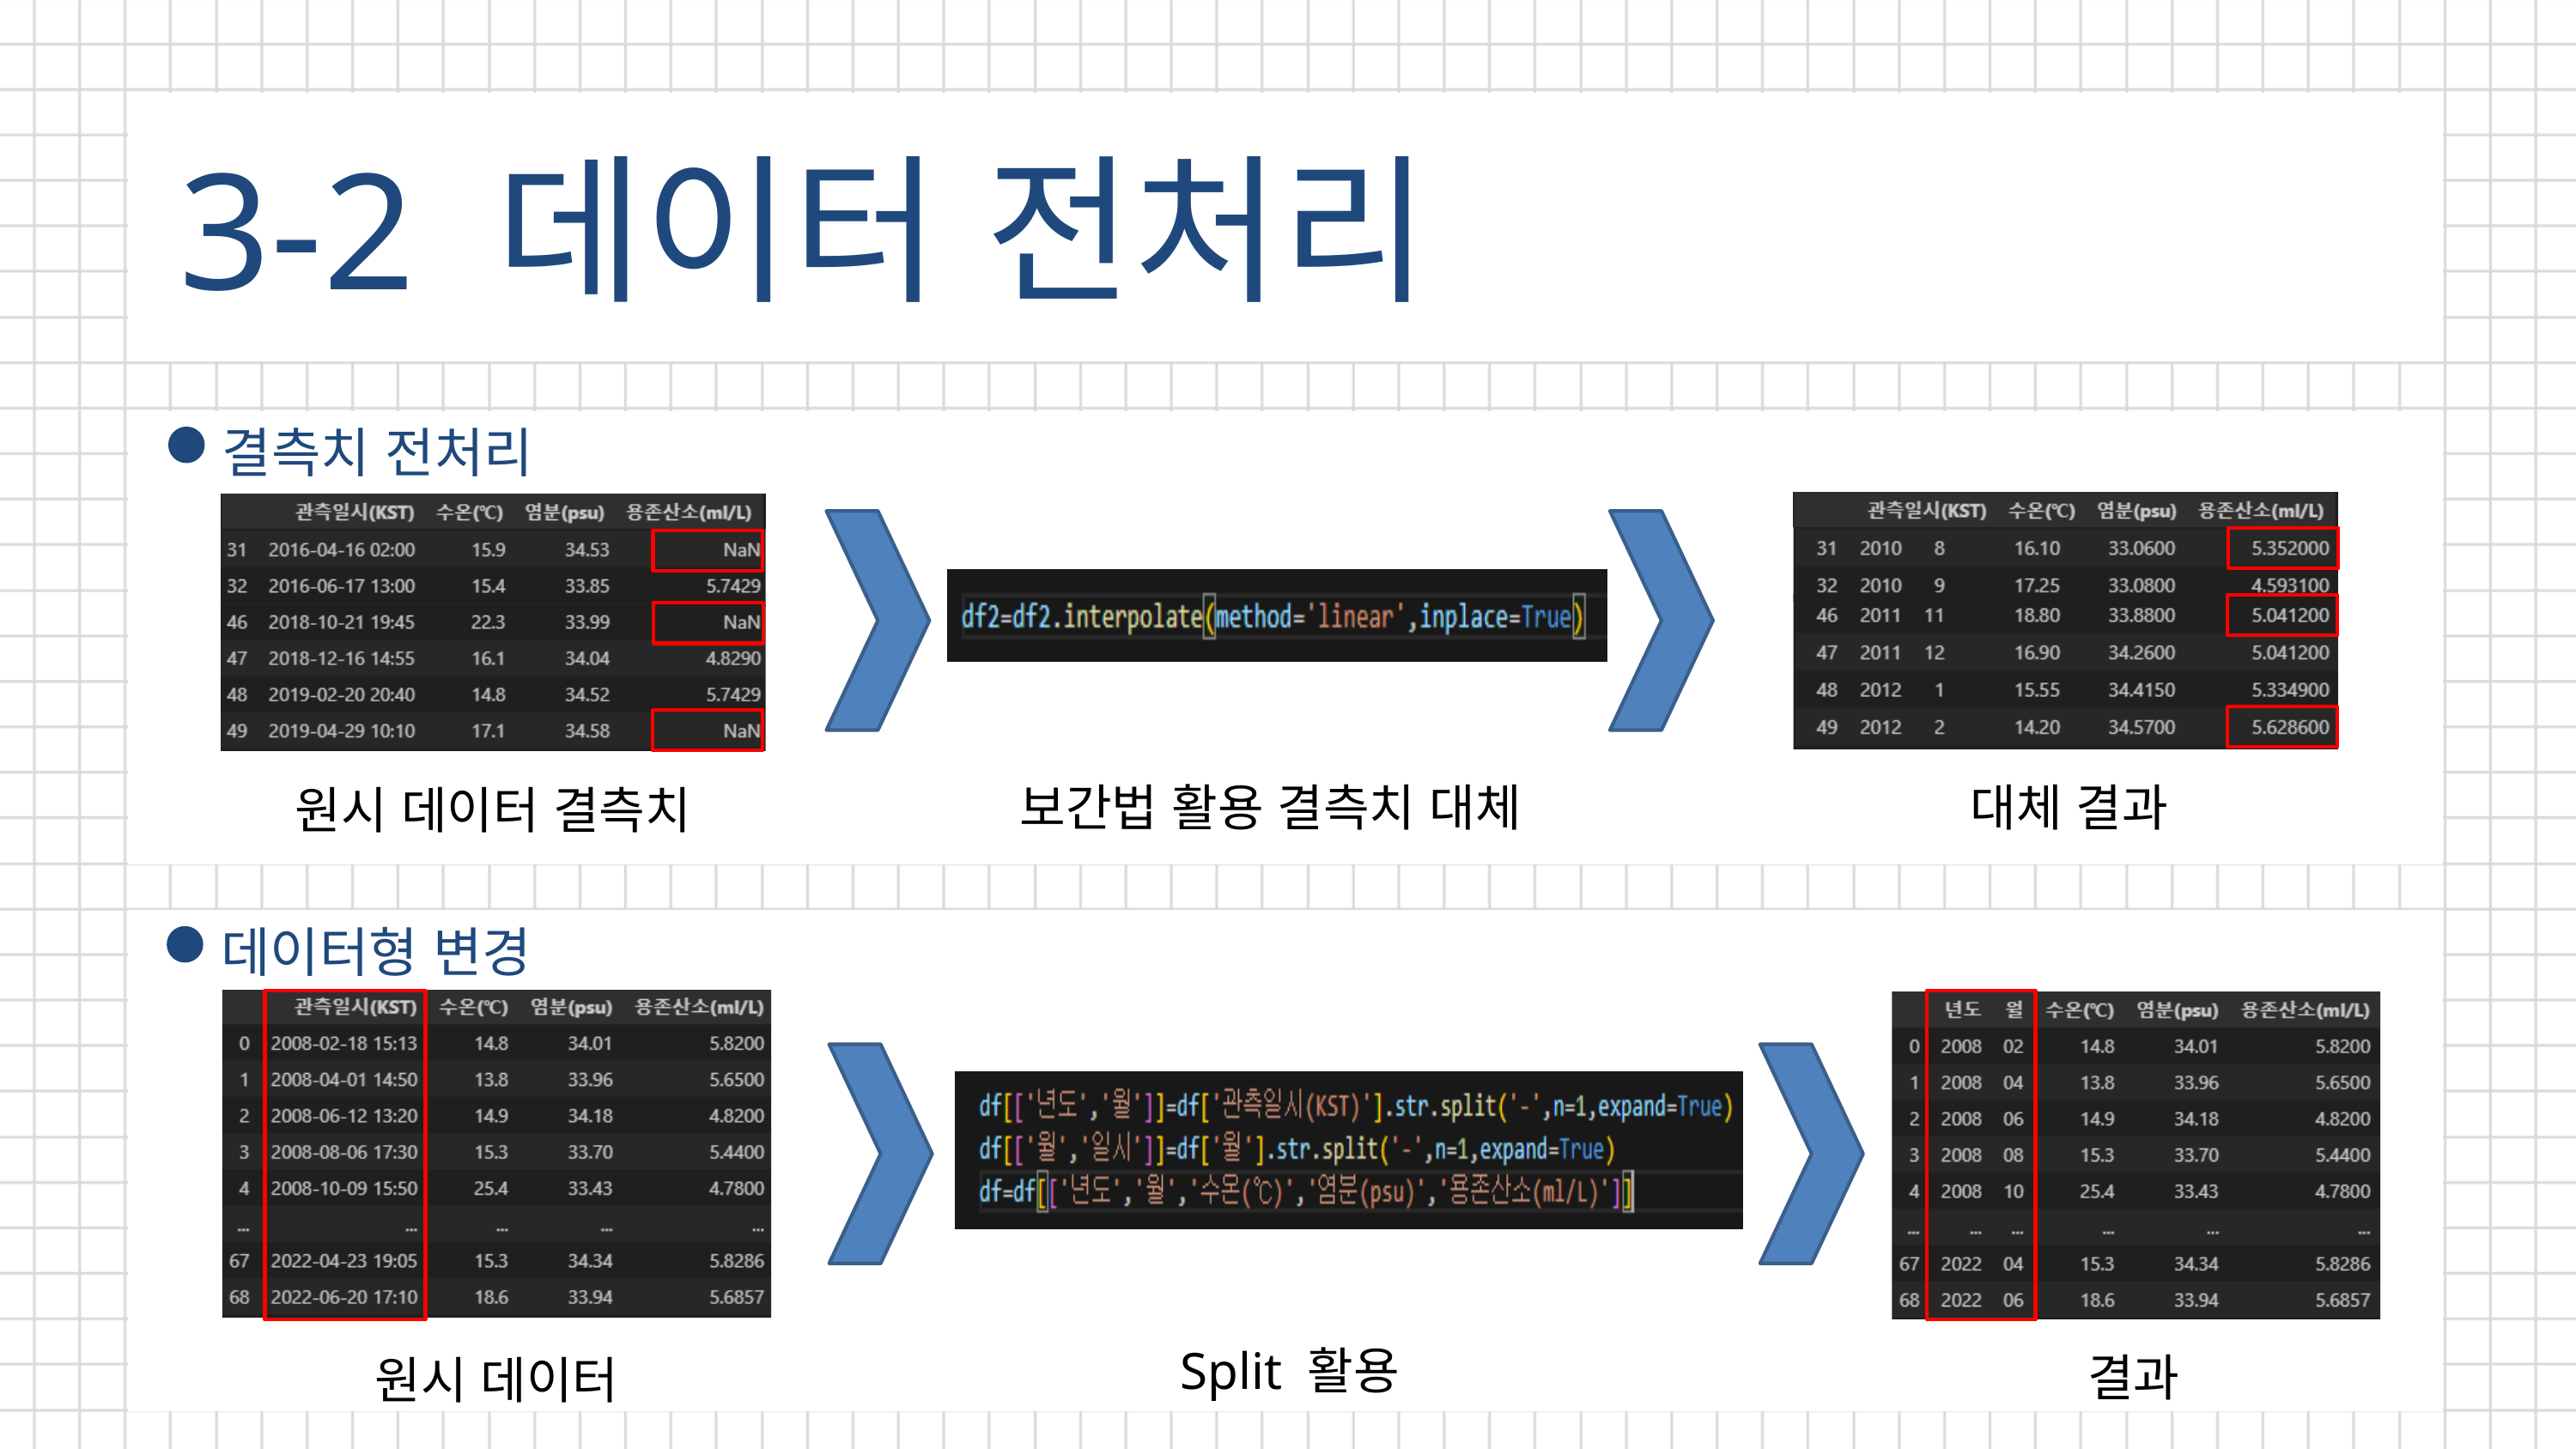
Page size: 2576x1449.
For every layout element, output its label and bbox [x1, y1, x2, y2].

text_box [1891, 990, 2381, 1320]
text_box [166, 907, 796, 974]
text_box [127, 910, 2444, 1411]
text_box [127, 410, 2444, 864]
picture [955, 1071, 1743, 1229]
text_box [127, 92, 2444, 361]
text_box [1793, 492, 2339, 749]
text_box [220, 494, 766, 751]
text_box [222, 990, 772, 1320]
picture [946, 565, 1608, 663]
text_box [167, 408, 798, 475]
text_box [0, 0, 2576, 1449]
